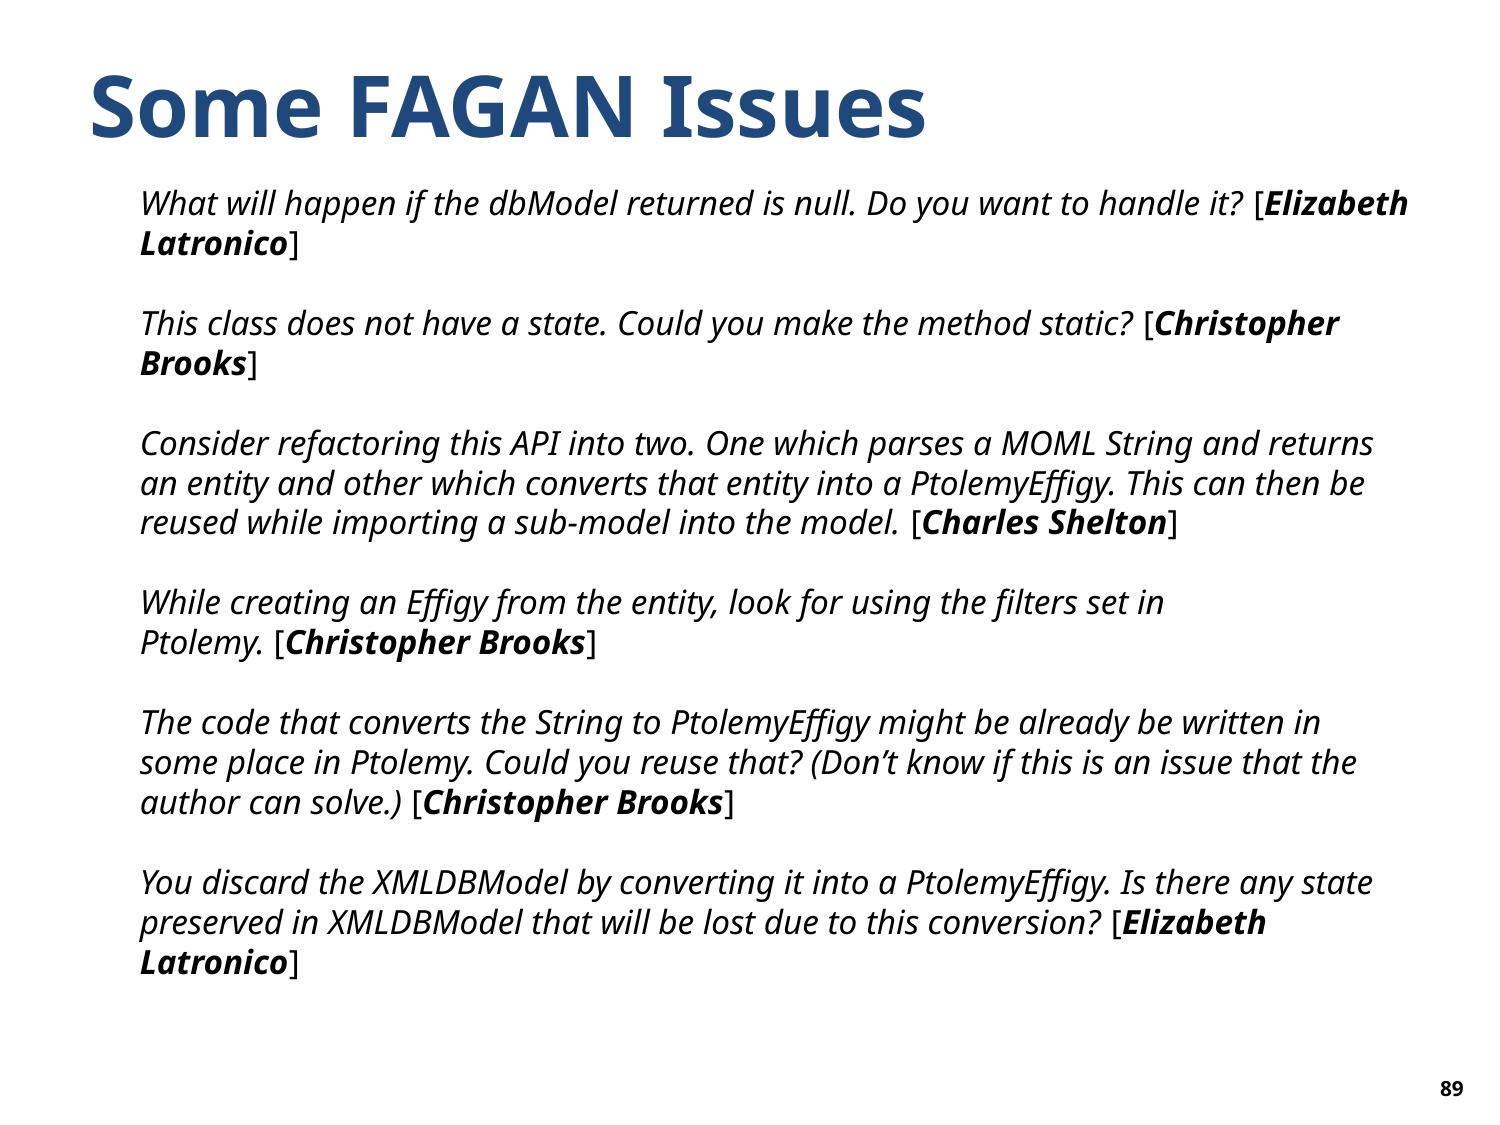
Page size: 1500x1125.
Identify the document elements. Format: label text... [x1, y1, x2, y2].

title Some FAGAN Issues [75, 45, 1425, 233]
slide_number 89 [1418, 1051, 1479, 1112]
text_box What will happen if the dbModel returned is null. Do you want to handle it? [Elizabeth Latronico] This class does not have a state. Could you make the method static? [Christopher Brooks] Consider refactoring this API into two. One which parses a MOML String and returns an entity and other which converts that entity into a PtolemyEffigy. This can then be reused while importing a sub-model into the model. [Charles Shelton] While creating an Effigy from the entity, look for using the filters set in Ptolemy. [Christopher Brooks] The code that converts the String to PtolemyEffigy might be already be written in some place in Ptolemy. Could you reuse that? (Don’t know if this is an issue that the author can solve.) [Christopher Brooks] You discard the XMLDBModel by converting it into a PtolemyEffigy. Is there any state preserved in XMLDBModel that will be lost due to this conversion? [Elizabeth Latronico] [50, 174, 1425, 989]
